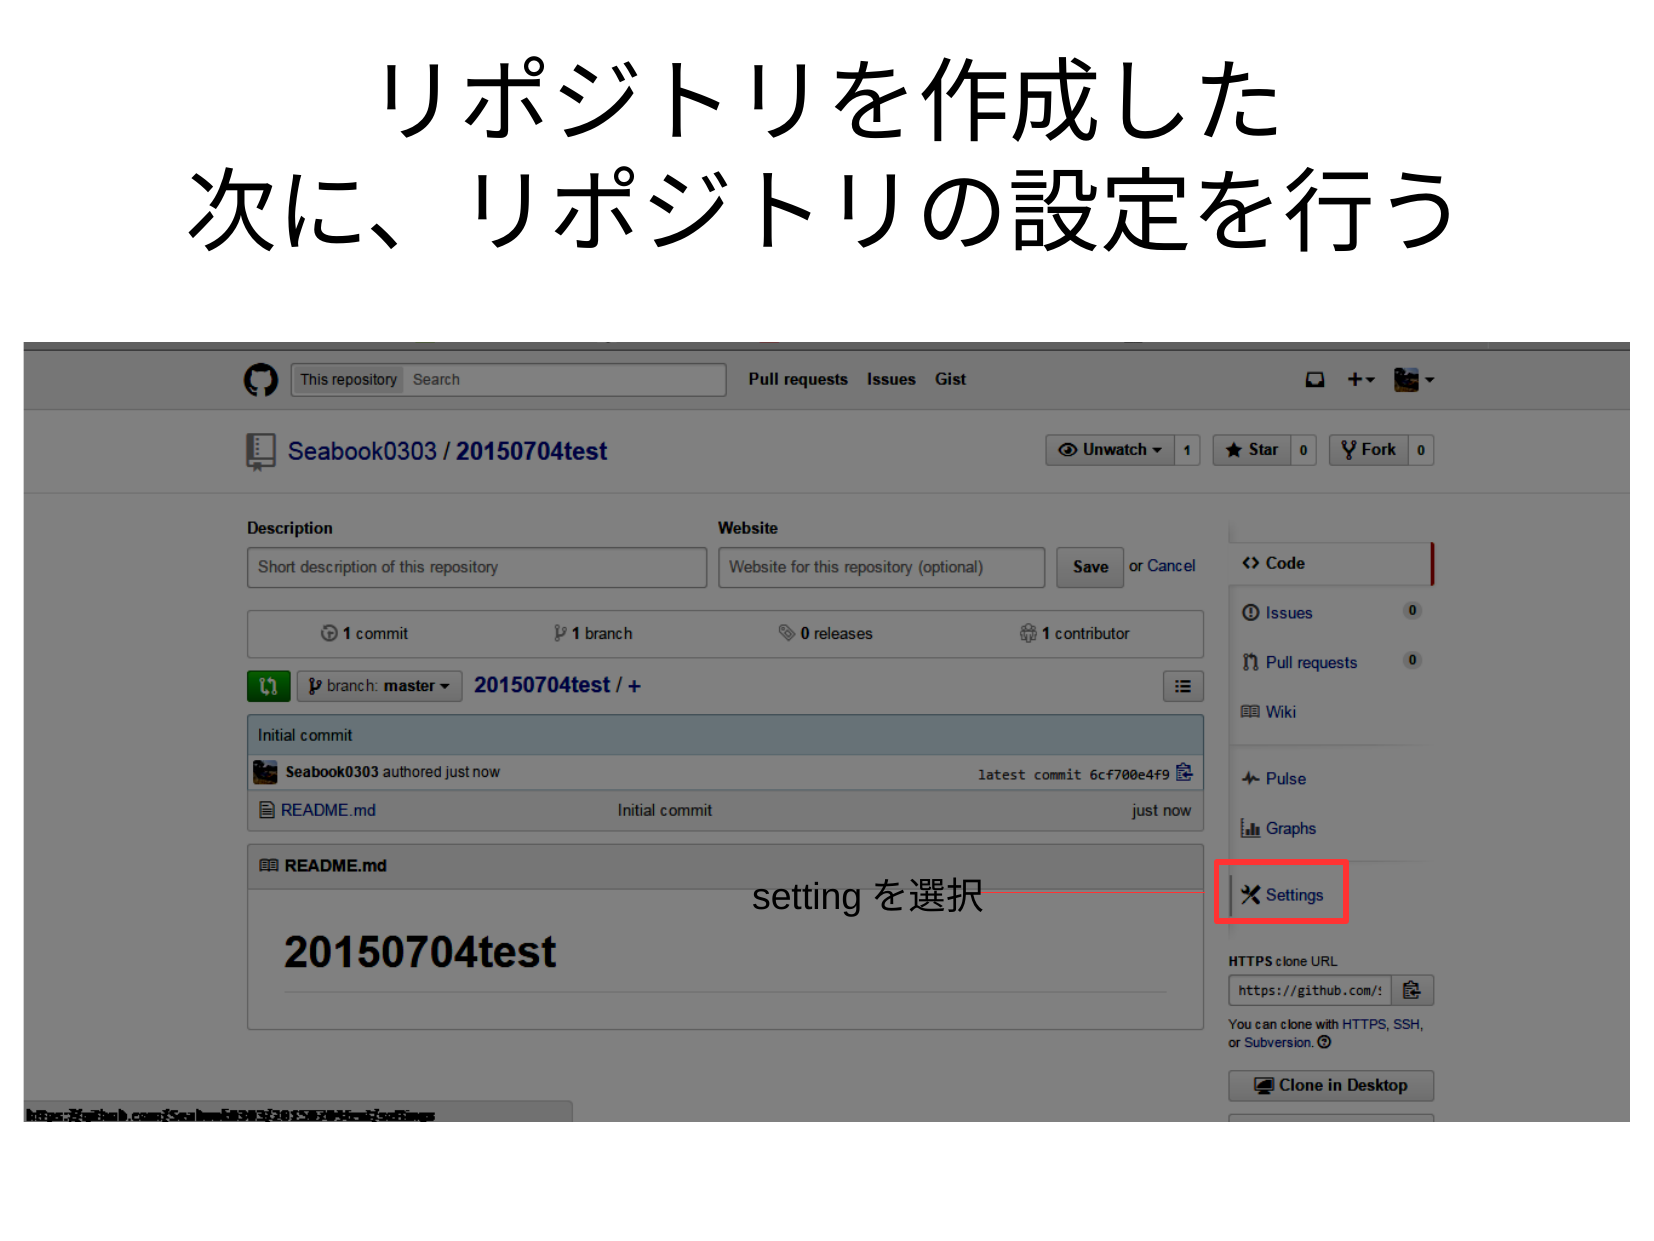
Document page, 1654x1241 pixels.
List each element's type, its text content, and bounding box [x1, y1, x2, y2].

picture [23, 342, 1630, 1122]
title リポジトリを作成した 次に、リポジトリの設定を行う [82, 49, 1571, 257]
